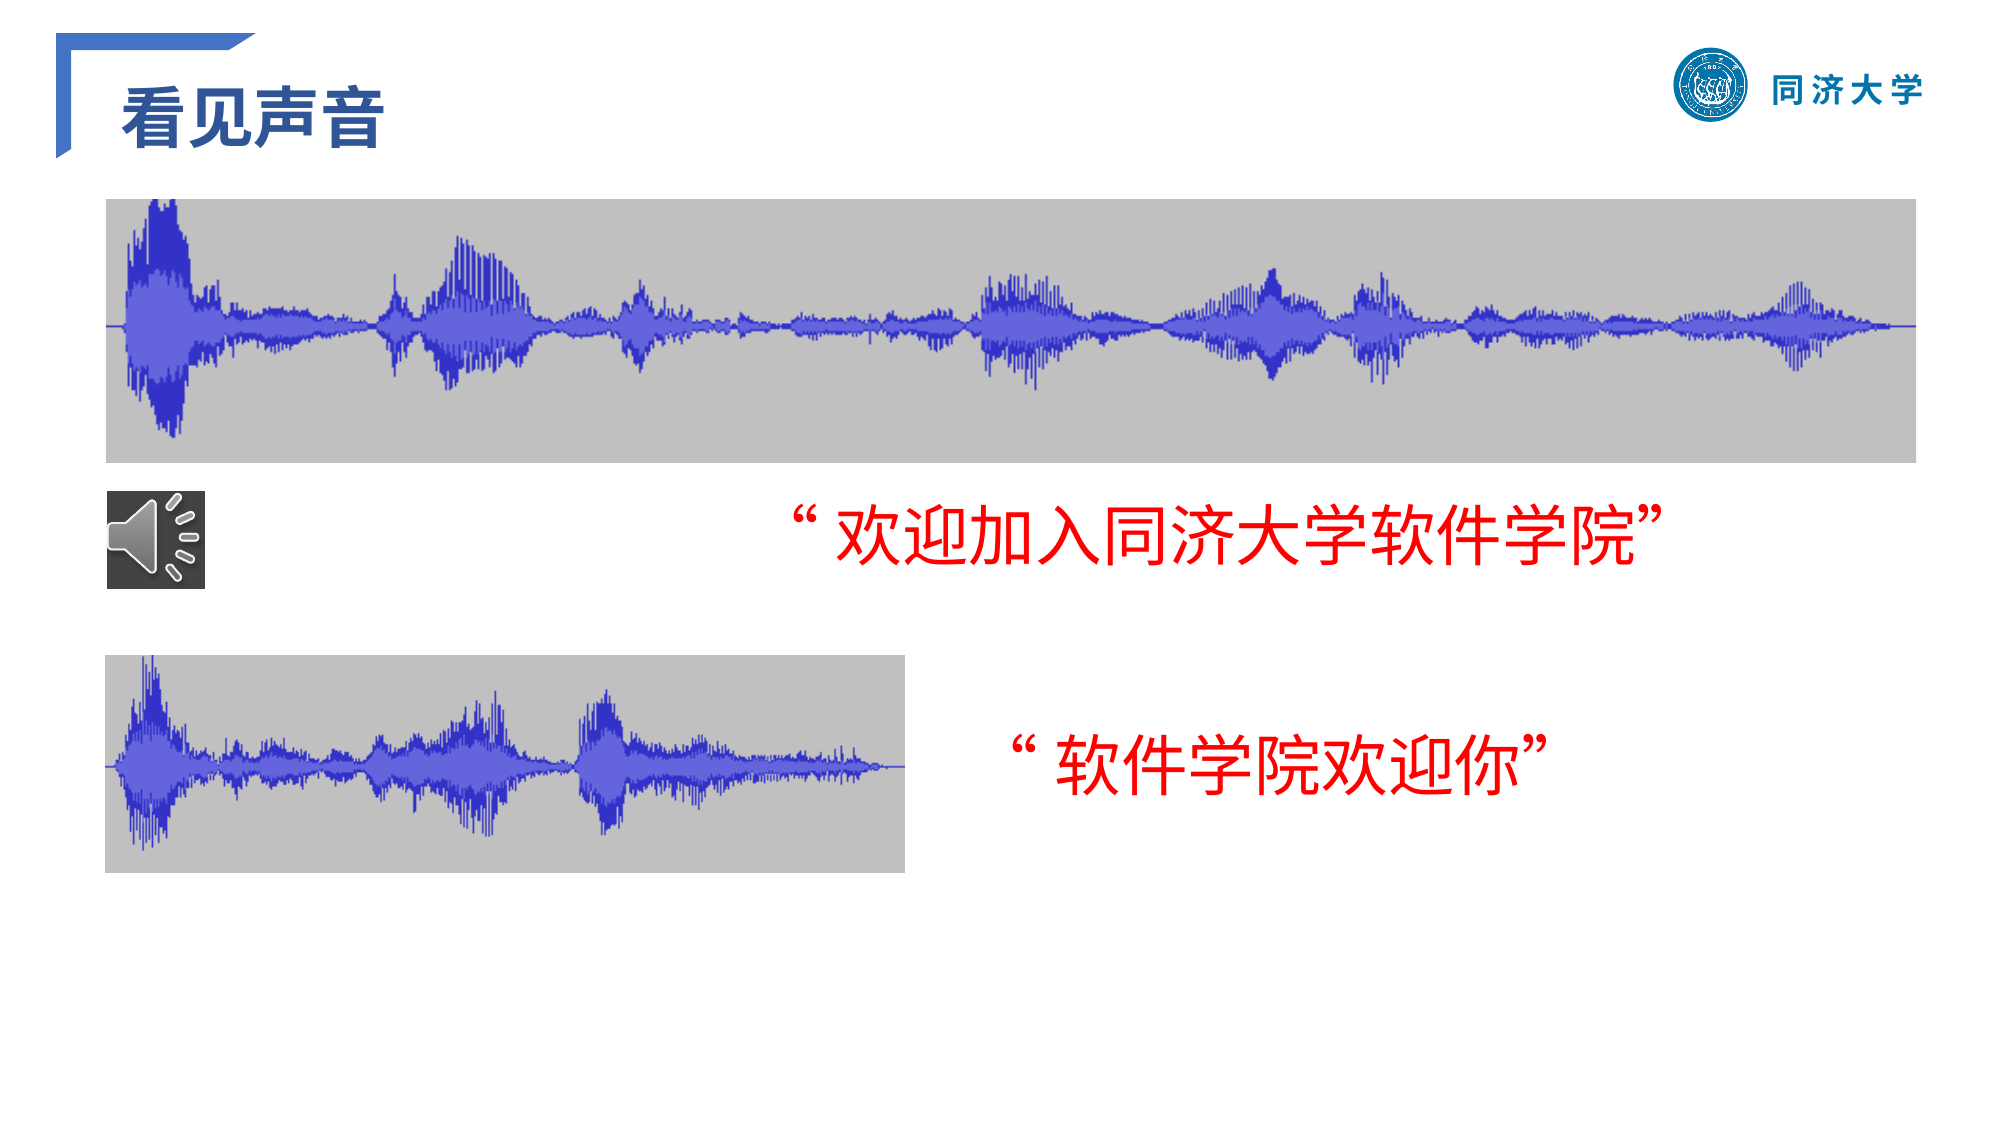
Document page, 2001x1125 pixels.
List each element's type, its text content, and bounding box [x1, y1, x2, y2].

text_box “软件学院欢迎你” [956, 716, 1954, 811]
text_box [56, 33, 1979, 165]
picture [105, 199, 1917, 463]
picture [105, 655, 905, 873]
picture [105, 489, 206, 590]
text_box “欢迎加入同济大学软件学院” [737, 486, 1735, 582]
